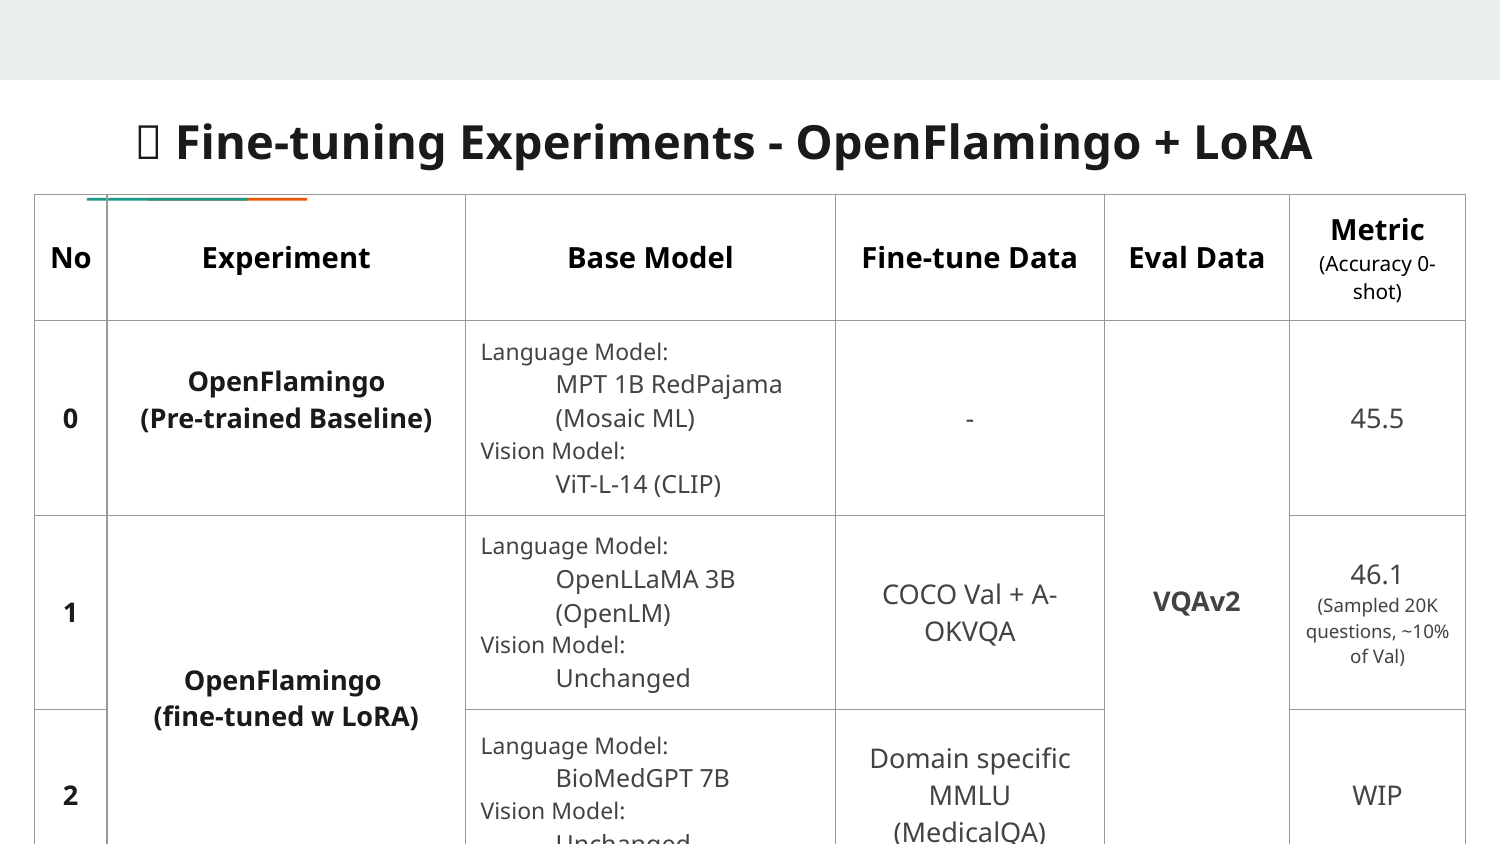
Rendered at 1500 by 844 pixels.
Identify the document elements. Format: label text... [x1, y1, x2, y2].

table_header Experiment [108, 195, 465, 320]
table_cell 0 [35, 321, 106, 515]
table_cell 2 [35, 710, 106, 844]
table_cell 1 [35, 516, 106, 709]
table_cell Language Model: OpenLLaMA 3B (OpenLM) Vision Model: Unchanged [466, 516, 835, 709]
table_cell 46.1 (Sampled 20K questions, ~10% of Val) [1290, 516, 1465, 709]
table_header Metric (Accuracy 0-shot) [1290, 195, 1465, 320]
table_cell COCO Val + A-OKVQA [836, 516, 1104, 709]
table_cell Language Model: MPT 1B RedPajama (Mosaic ML) Vision Model: ViT-L-14 (CLIP) [466, 321, 835, 515]
table_cell OpenFlamingo (fine-tuned w LoRA) [108, 516, 465, 844]
table_cell VQAv2 [1105, 321, 1289, 844]
table_cell Domain specific MMLU (MedicalQA) [836, 710, 1104, 844]
table_cell Language Model: BioMedGPT 7B Vision Model: Unchanged [466, 710, 835, 844]
table_header Fine-tune Data [836, 195, 1104, 320]
table_cell OpenFlamingo (Pre-trained Baseline) [108, 321, 465, 515]
title 🦩 Fine-tuning Experiments - OpenFlamingo + LoRA [119, 97, 1381, 186]
table_header No [35, 195, 106, 320]
table_header Base Model [466, 195, 835, 320]
table_cell WIP [1290, 710, 1465, 844]
table_cell 45.5 [1290, 321, 1465, 515]
table_cell - [836, 321, 1104, 515]
table_header Eval Data [1105, 195, 1289, 320]
